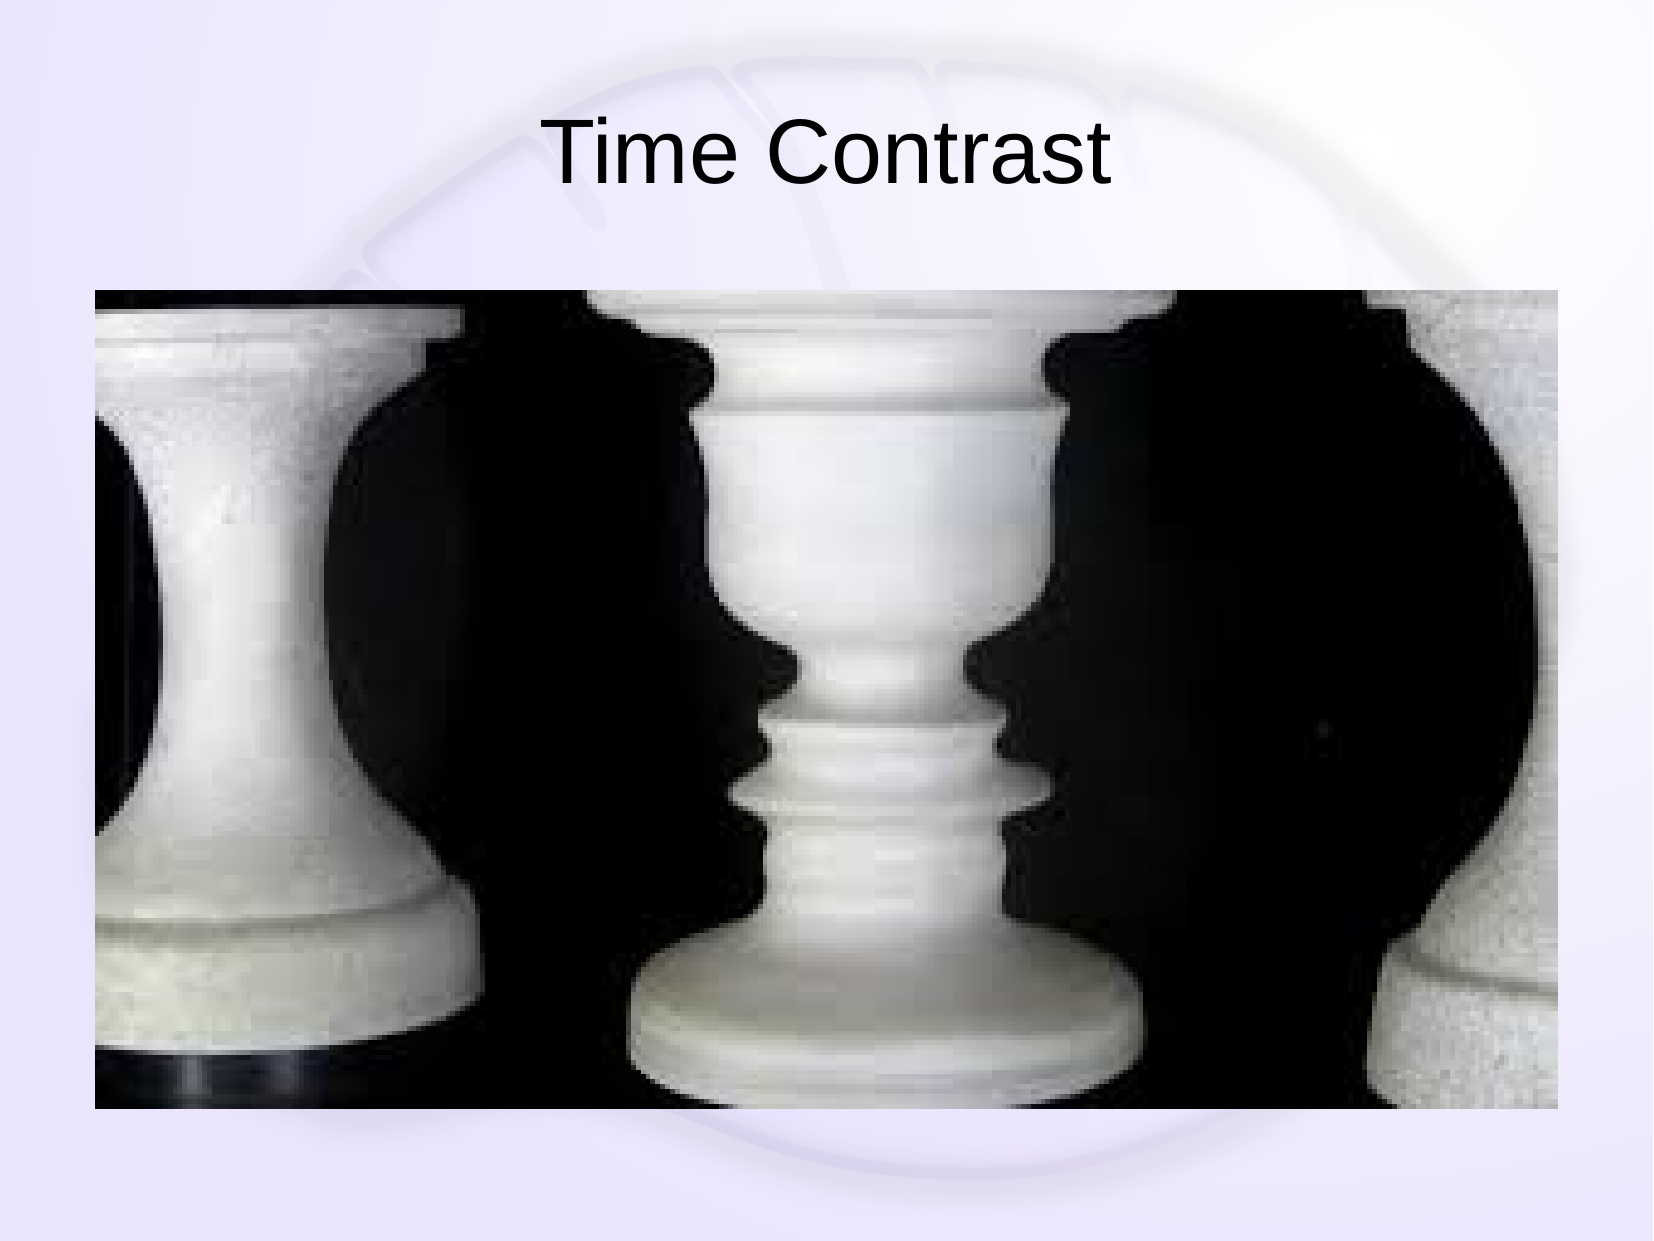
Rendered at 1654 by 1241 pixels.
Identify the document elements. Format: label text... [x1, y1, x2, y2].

picture [0, 0, 1654, 1241]
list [82, 290, 1571, 1110]
title Time Contrast [82, 49, 1571, 257]
